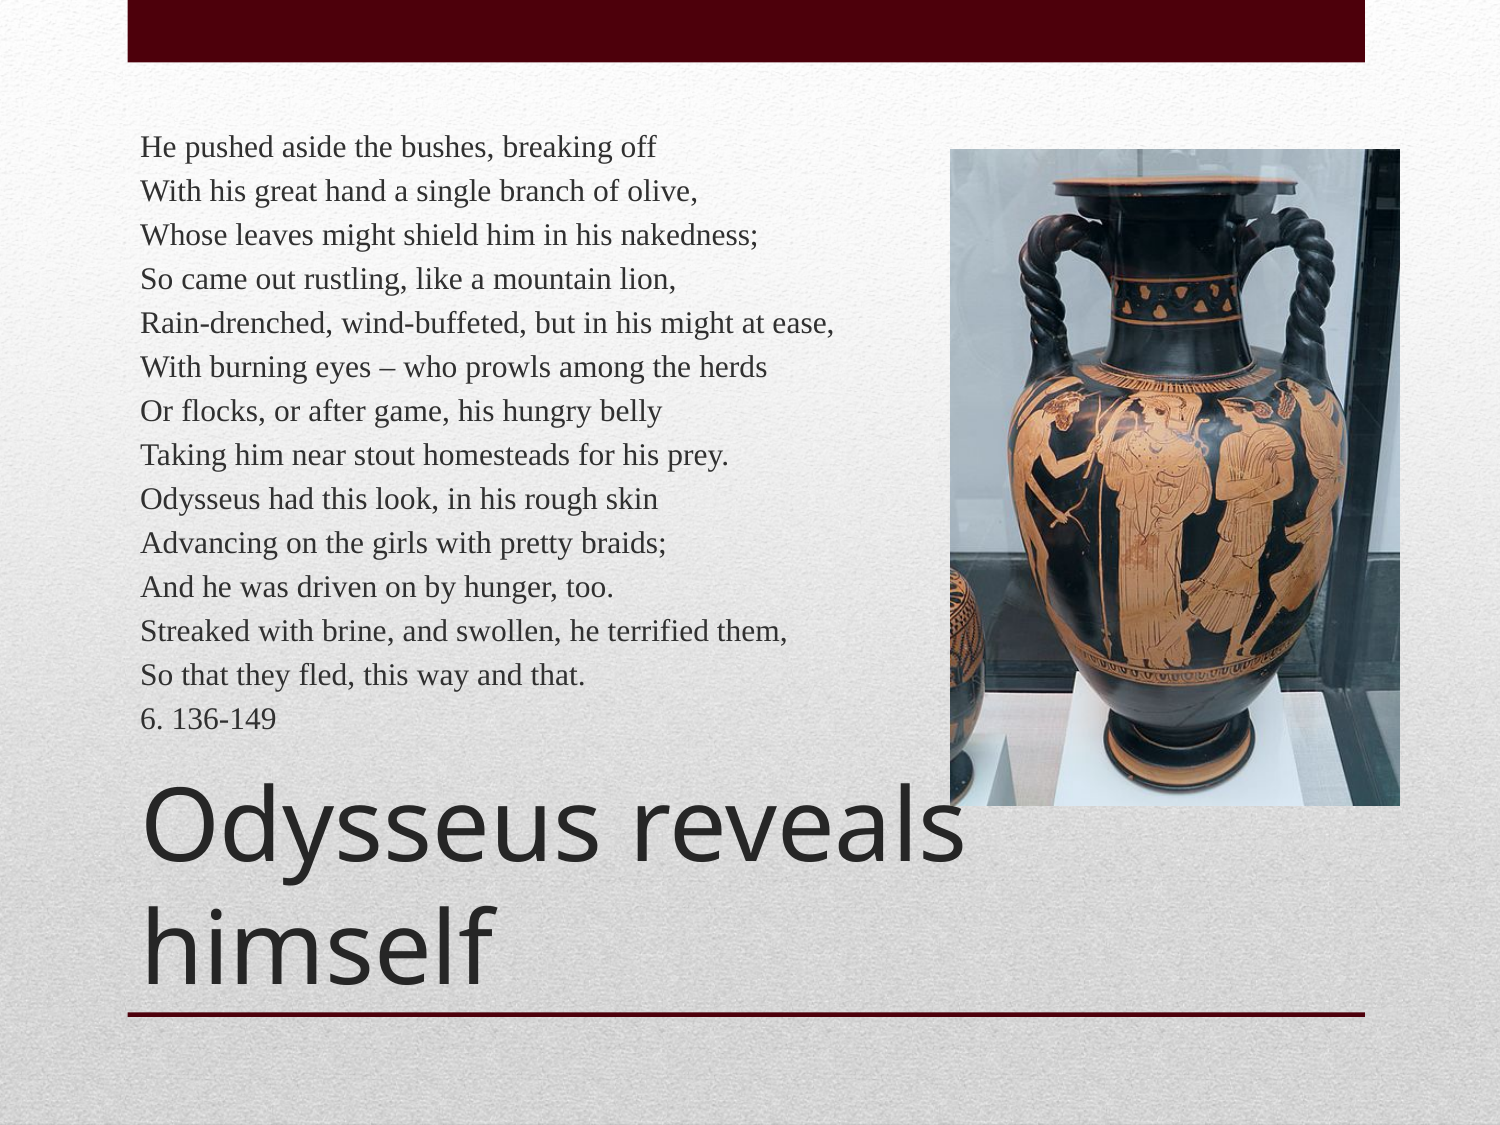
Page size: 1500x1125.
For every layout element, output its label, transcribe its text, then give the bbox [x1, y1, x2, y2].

title Odysseus reveals himself [125, 750, 1238, 1013]
picture [949, 149, 1401, 807]
list He pushed aside the bushes, breaking off With his great hand a single branch of olive, Whose leaves might shield him in his nakedness; So came out rustling, like a mountain lion, Rain-drenched, wind-buffeted, but in his might at ease, With burning eyes – who prowls among the herds Or flocks, or after game, his hungry belly Taking him near stout homesteads for his prey. Odysseus had this look, in his rough skin Advancing on the girls with pretty braids; And he was driven on by hunger, too. Streaked with brine, and swollen, he terrified them, So that they fled, this way and that. 6. 136-149 [125, 112, 938, 750]
